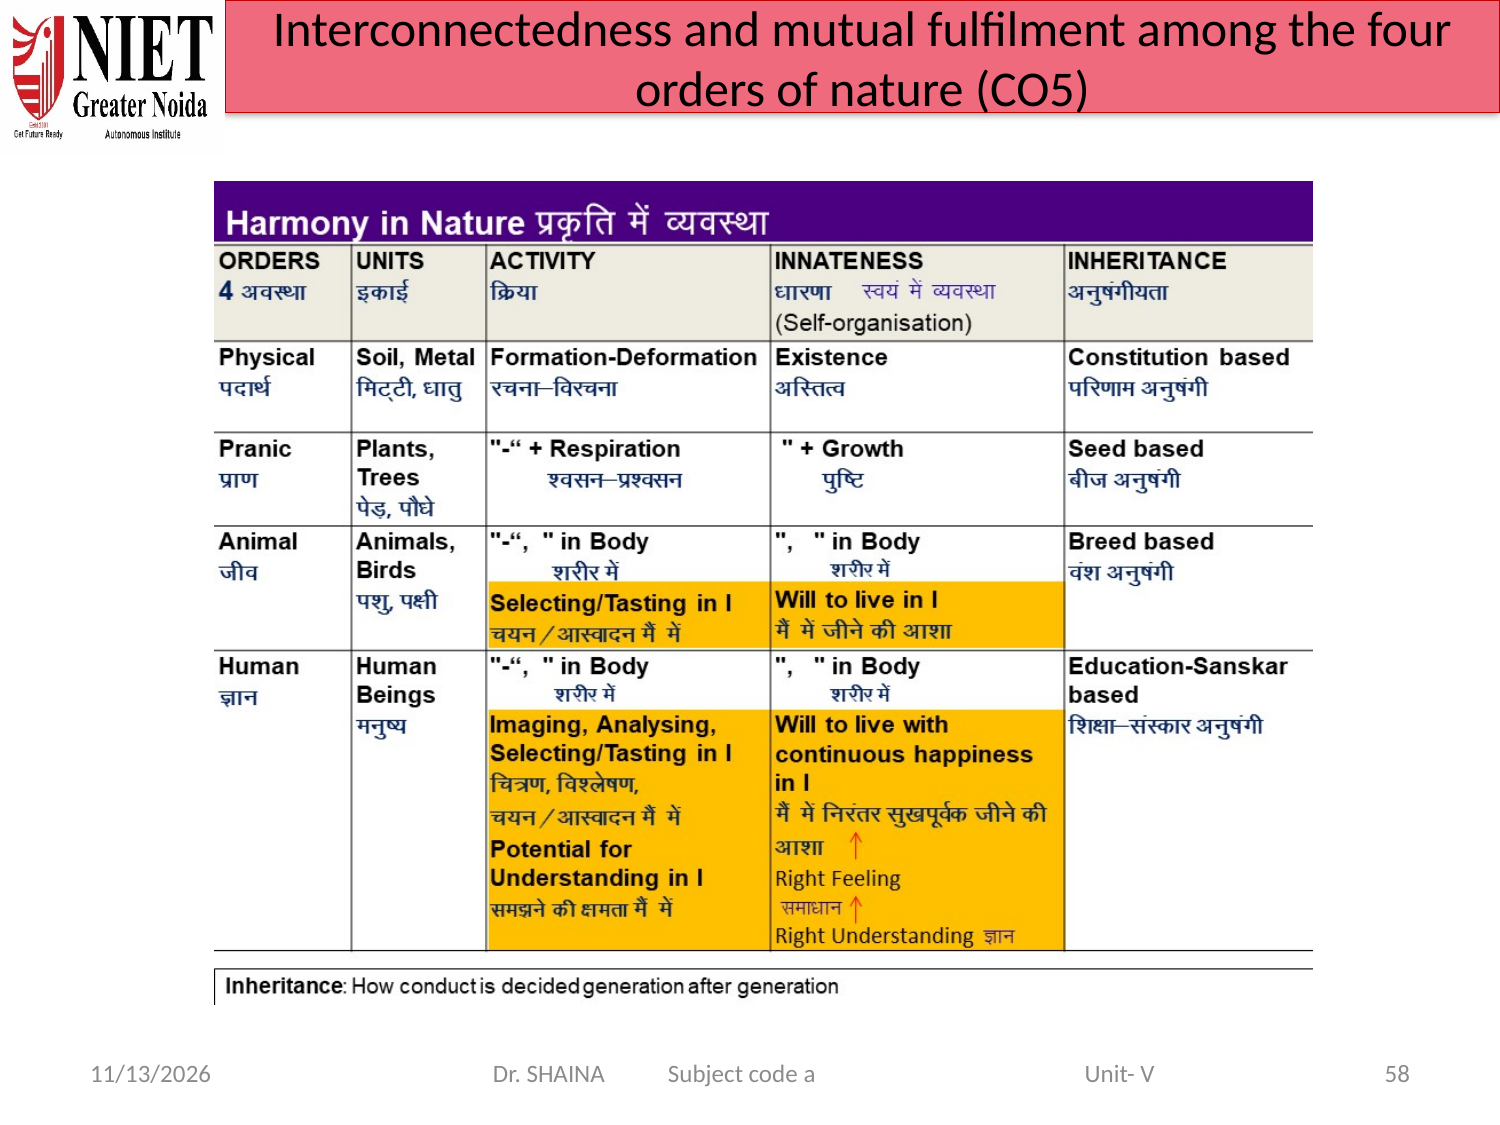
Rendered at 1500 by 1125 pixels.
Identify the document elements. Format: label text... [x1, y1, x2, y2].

text_box Interconnectedness and mutual fulfilment among the four orders of nature (CO5) [226, 0, 1500, 113]
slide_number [75, 1042, 250, 1103]
picture [0, 0, 226, 156]
slide_number 58 [1337, 1042, 1425, 1103]
footer Dr. SHAINA Subject code a Unit- V [412, 1042, 1238, 1103]
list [213, 180, 1313, 1006]
